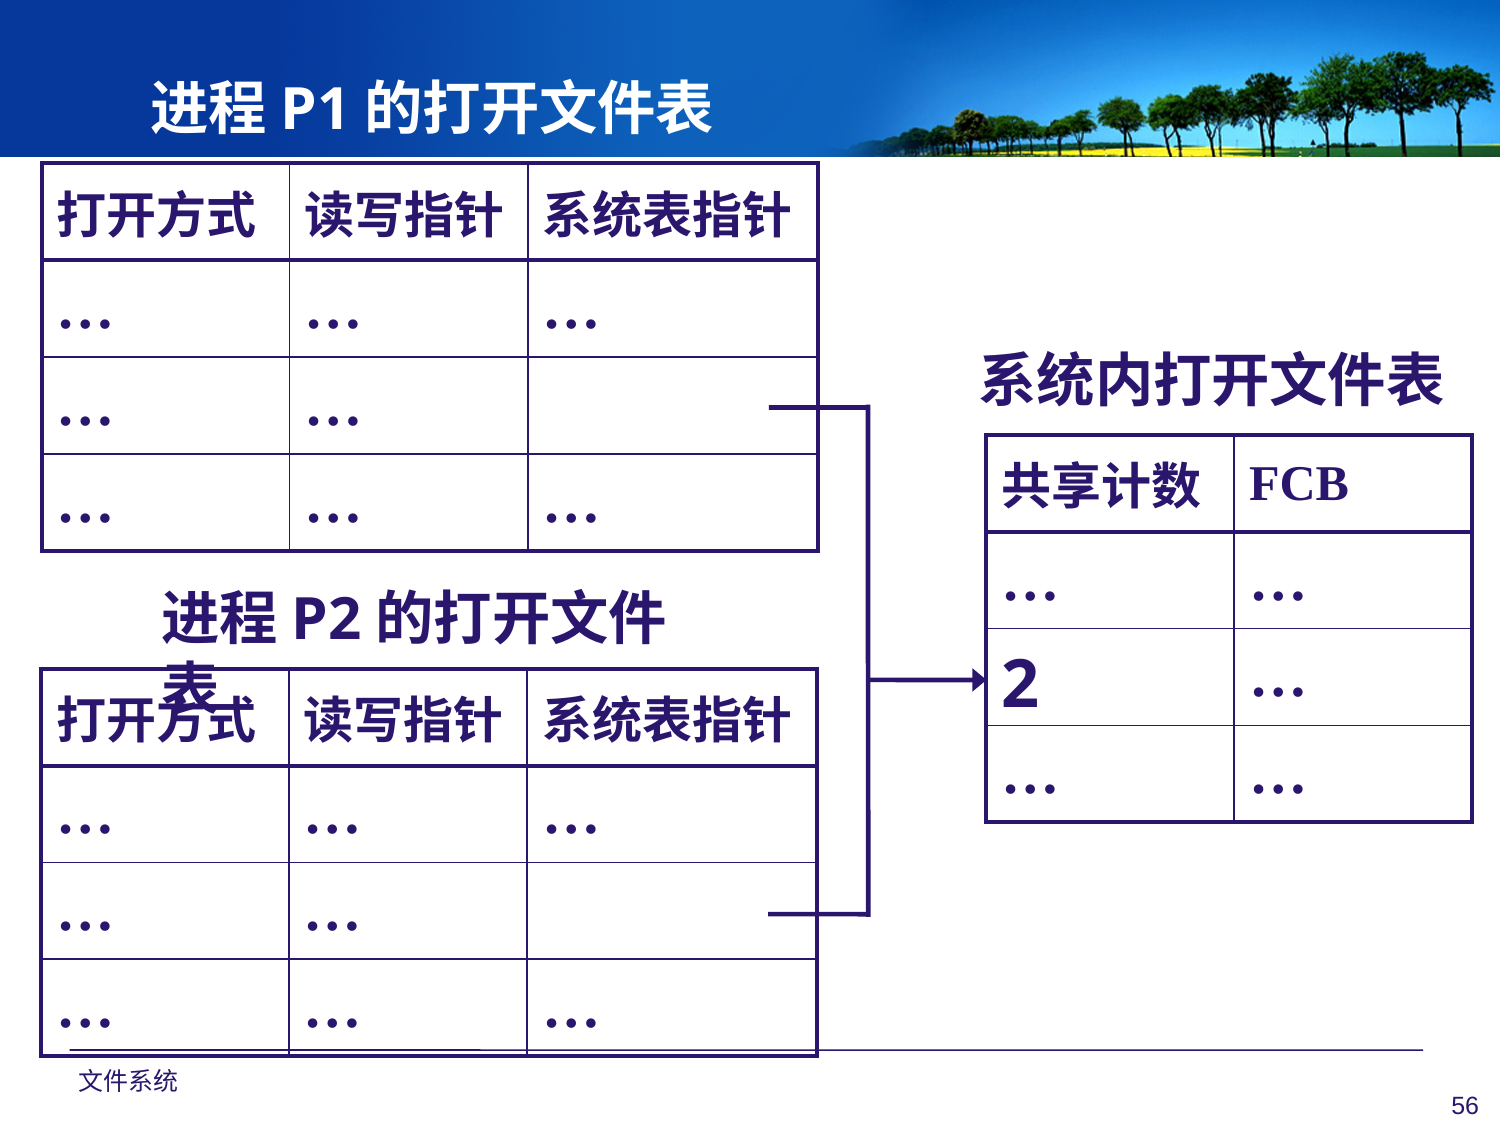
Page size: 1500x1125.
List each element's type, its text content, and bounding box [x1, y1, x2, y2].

table_header 读写指针 [290, 729, 526, 764]
table_cell … [1235, 629, 1470, 725]
table_cell … [290, 768, 526, 862]
table_cell … [529, 262, 816, 356]
table_header 打开方式 [44, 165, 289, 258]
table_header 打开方式 [43, 671, 288, 764]
text_box [867, 669, 987, 691]
table_cell … [290, 262, 527, 356]
table_cell … [988, 726, 1233, 820]
table_header 读写指针 [290, 165, 527, 258]
text_box 系统内打开文件表 [963, 335, 1463, 421]
table_cell … [43, 768, 288, 862]
table_cell … [43, 960, 288, 1054]
picture [0, 0, 1500, 157]
slide_number 56 [1143, 1081, 1495, 1118]
table_header 系统表指针 [528, 671, 815, 764]
table_cell … [44, 262, 289, 356]
table_cell … [290, 358, 527, 453]
table_cell … [1235, 534, 1470, 628]
text_box 进程P2的打开文件表 [146, 574, 739, 729]
table_cell … [44, 358, 289, 453]
slide_number 文件系统 [63, 1058, 414, 1095]
table_header 共享计数 [988, 437, 1233, 530]
table_cell 2 [988, 629, 1233, 725]
table_cell … [290, 960, 526, 1054]
table_cell … [528, 768, 815, 862]
table_header 系统表指针 [529, 165, 816, 258]
table_cell … [988, 534, 1233, 628]
table_cell [529, 358, 816, 453]
table_cell … [290, 863, 526, 958]
table_cell [528, 863, 815, 958]
table_cell … [44, 455, 289, 549]
table_header FCB [1235, 437, 1470, 530]
table_cell … [290, 455, 527, 549]
text_box 进程P1的打开文件表 [135, 63, 739, 149]
table_cell … [1235, 726, 1470, 820]
table_cell … [529, 455, 816, 549]
table_cell … [528, 960, 815, 1054]
table_cell … [43, 863, 288, 958]
